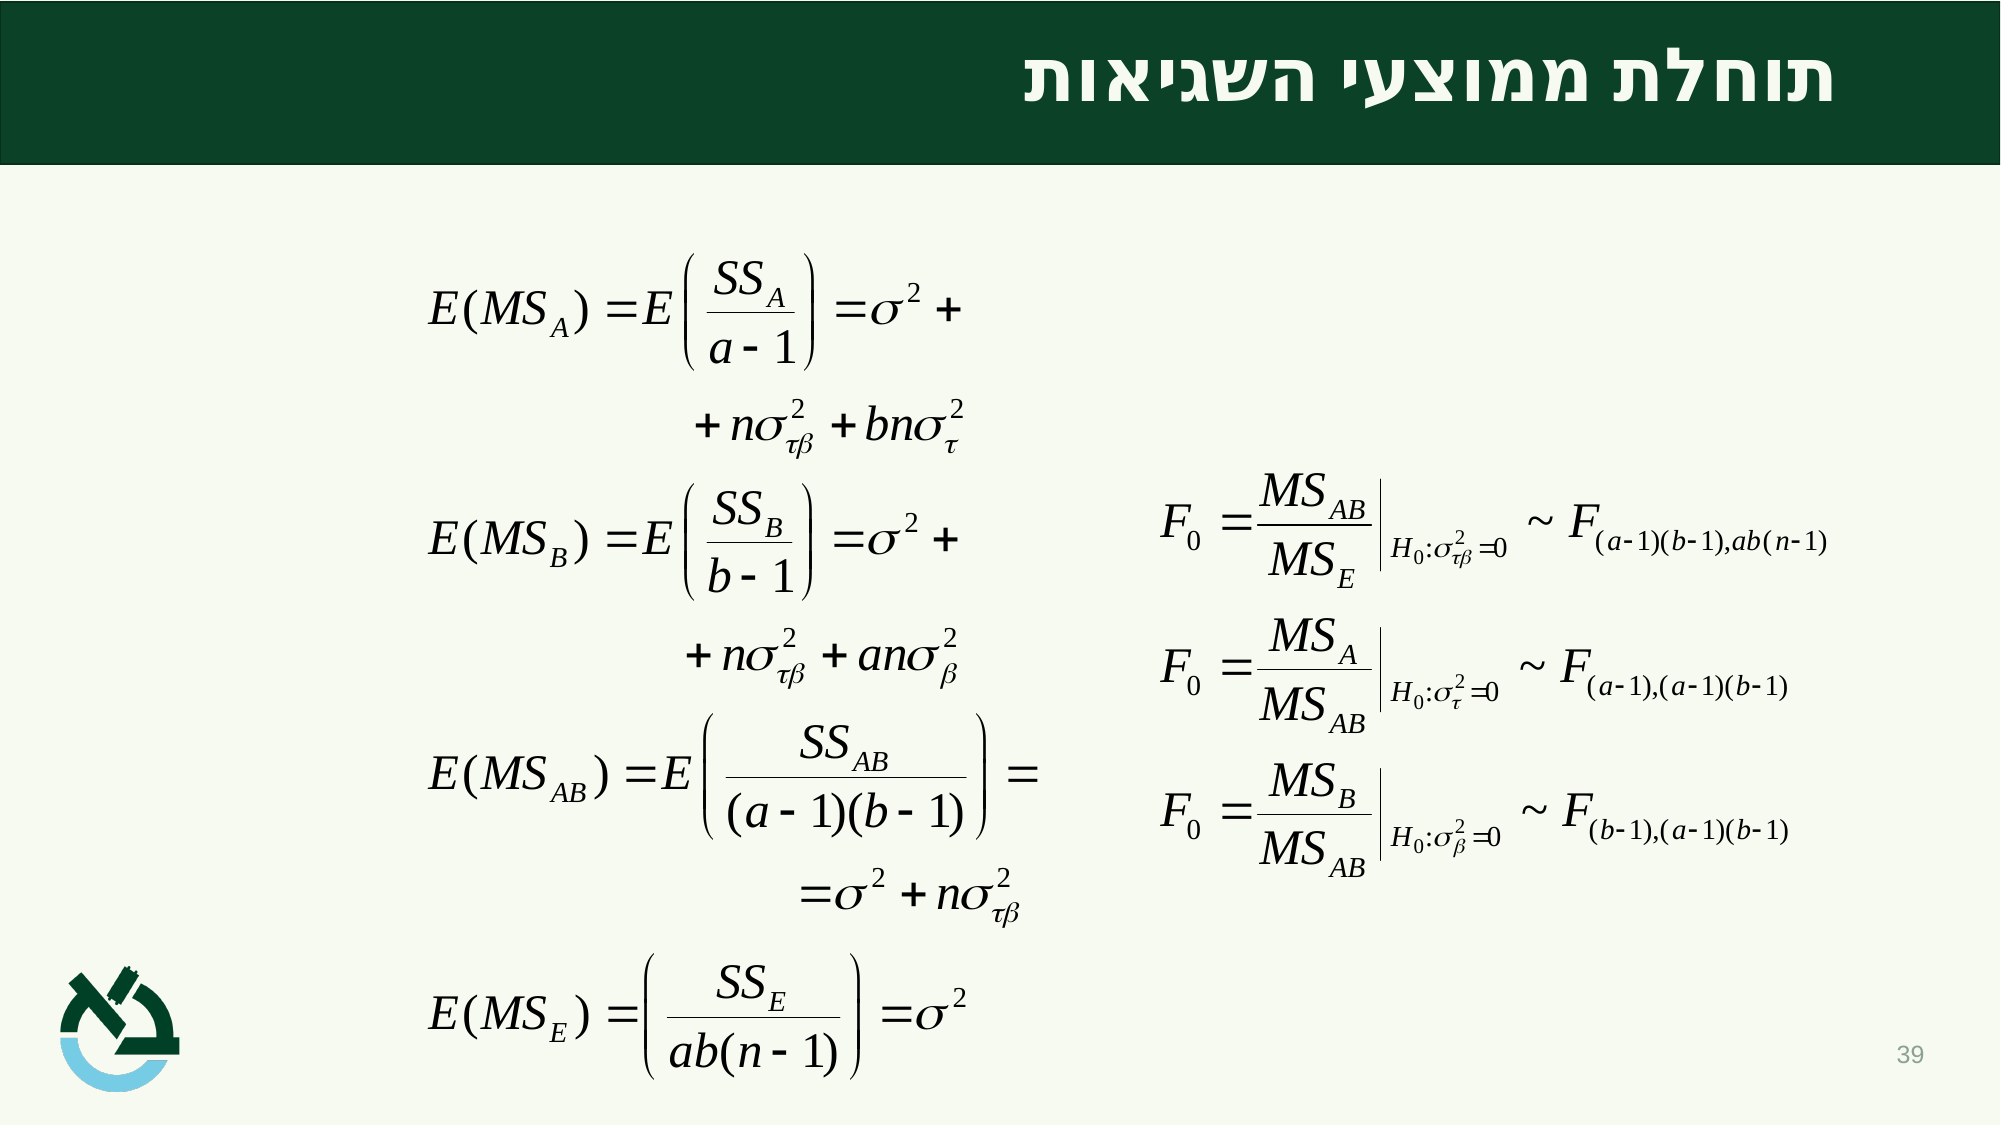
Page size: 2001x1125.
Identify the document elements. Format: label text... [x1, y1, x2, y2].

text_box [423, 249, 1035, 1085]
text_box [1155, 462, 1833, 884]
title תוחלת ממוצעי השגיאות [645, 1, 1855, 165]
slide_number 39 [1861, 1023, 1940, 1084]
